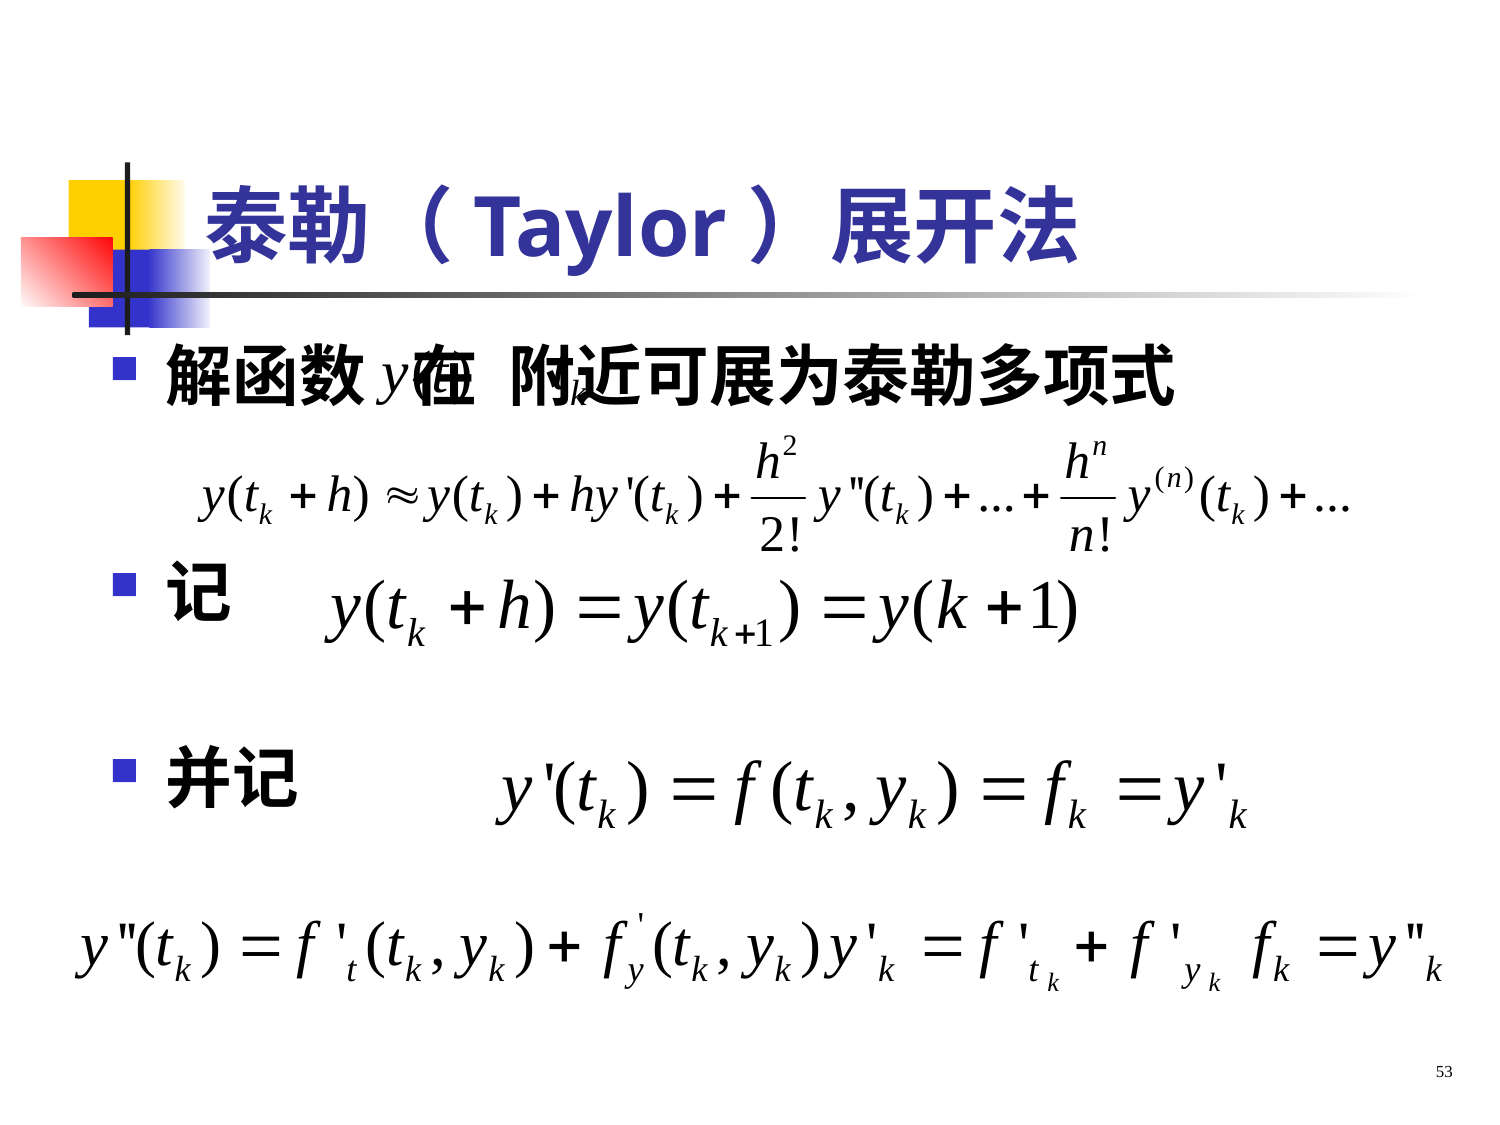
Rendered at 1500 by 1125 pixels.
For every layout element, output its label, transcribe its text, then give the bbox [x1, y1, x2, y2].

title 泰勒（Taylor）展开法 [189, 149, 1359, 281]
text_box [365, 337, 485, 419]
list 解函数 在 附近可展为泰勒多项式 记 并记 [94, 326, 1477, 1125]
slide_number 53 [1155, 1024, 1468, 1100]
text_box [484, 739, 1265, 847]
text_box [313, 558, 1094, 664]
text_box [64, 896, 1459, 1003]
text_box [542, 326, 603, 419]
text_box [188, 420, 1359, 563]
